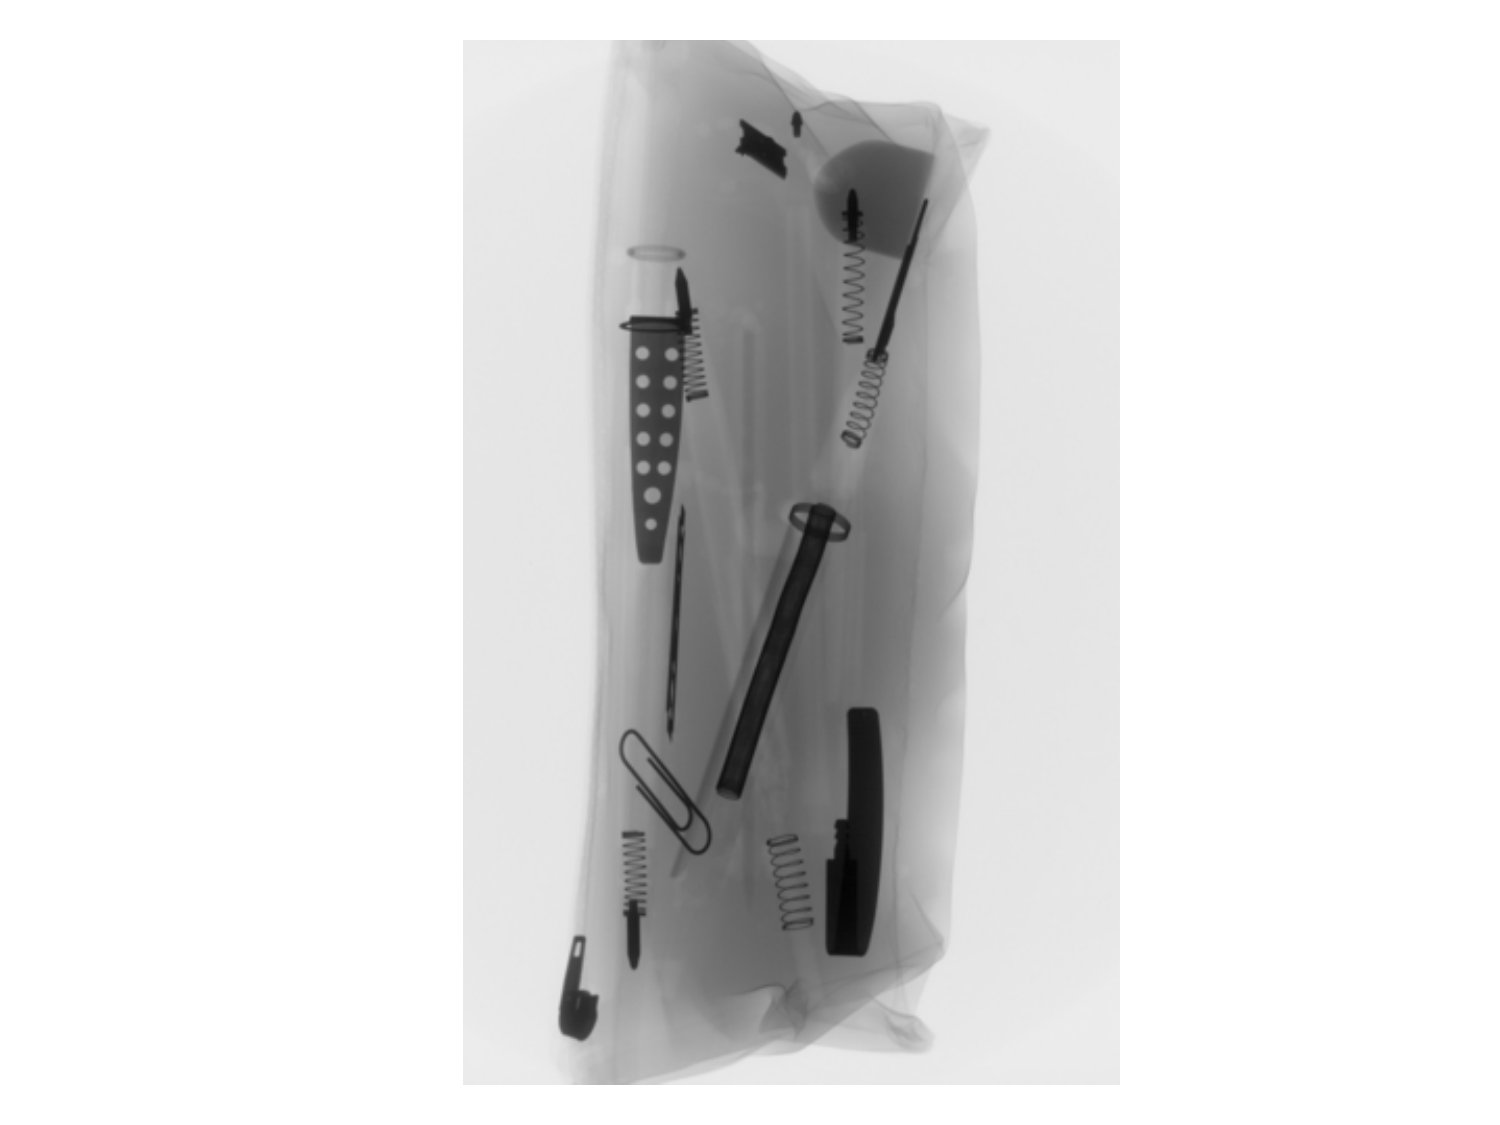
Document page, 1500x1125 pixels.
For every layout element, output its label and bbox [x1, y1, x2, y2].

picture [463, 40, 1121, 1085]
